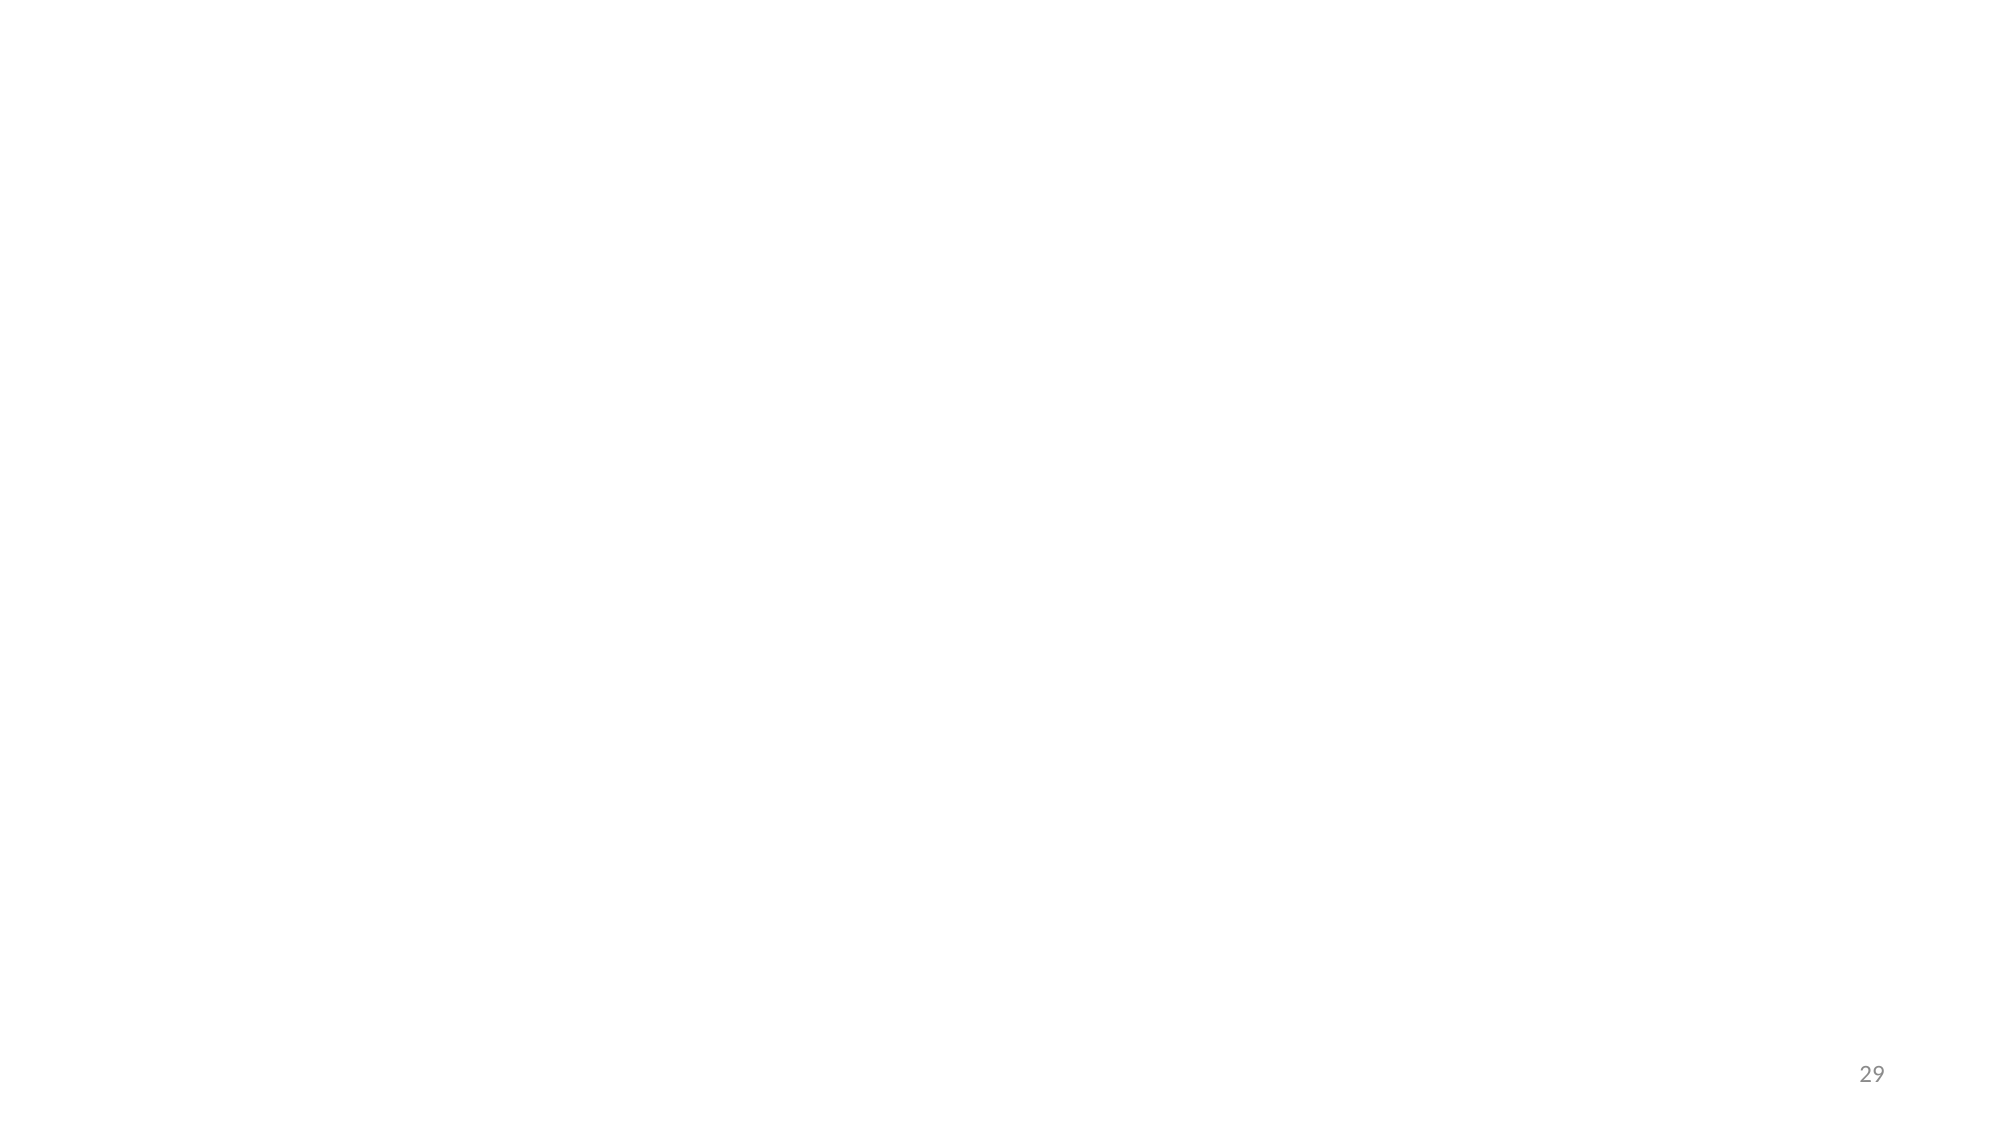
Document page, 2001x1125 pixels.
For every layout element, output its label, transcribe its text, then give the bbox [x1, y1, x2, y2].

slide_number 29 [1433, 1042, 1900, 1103]
